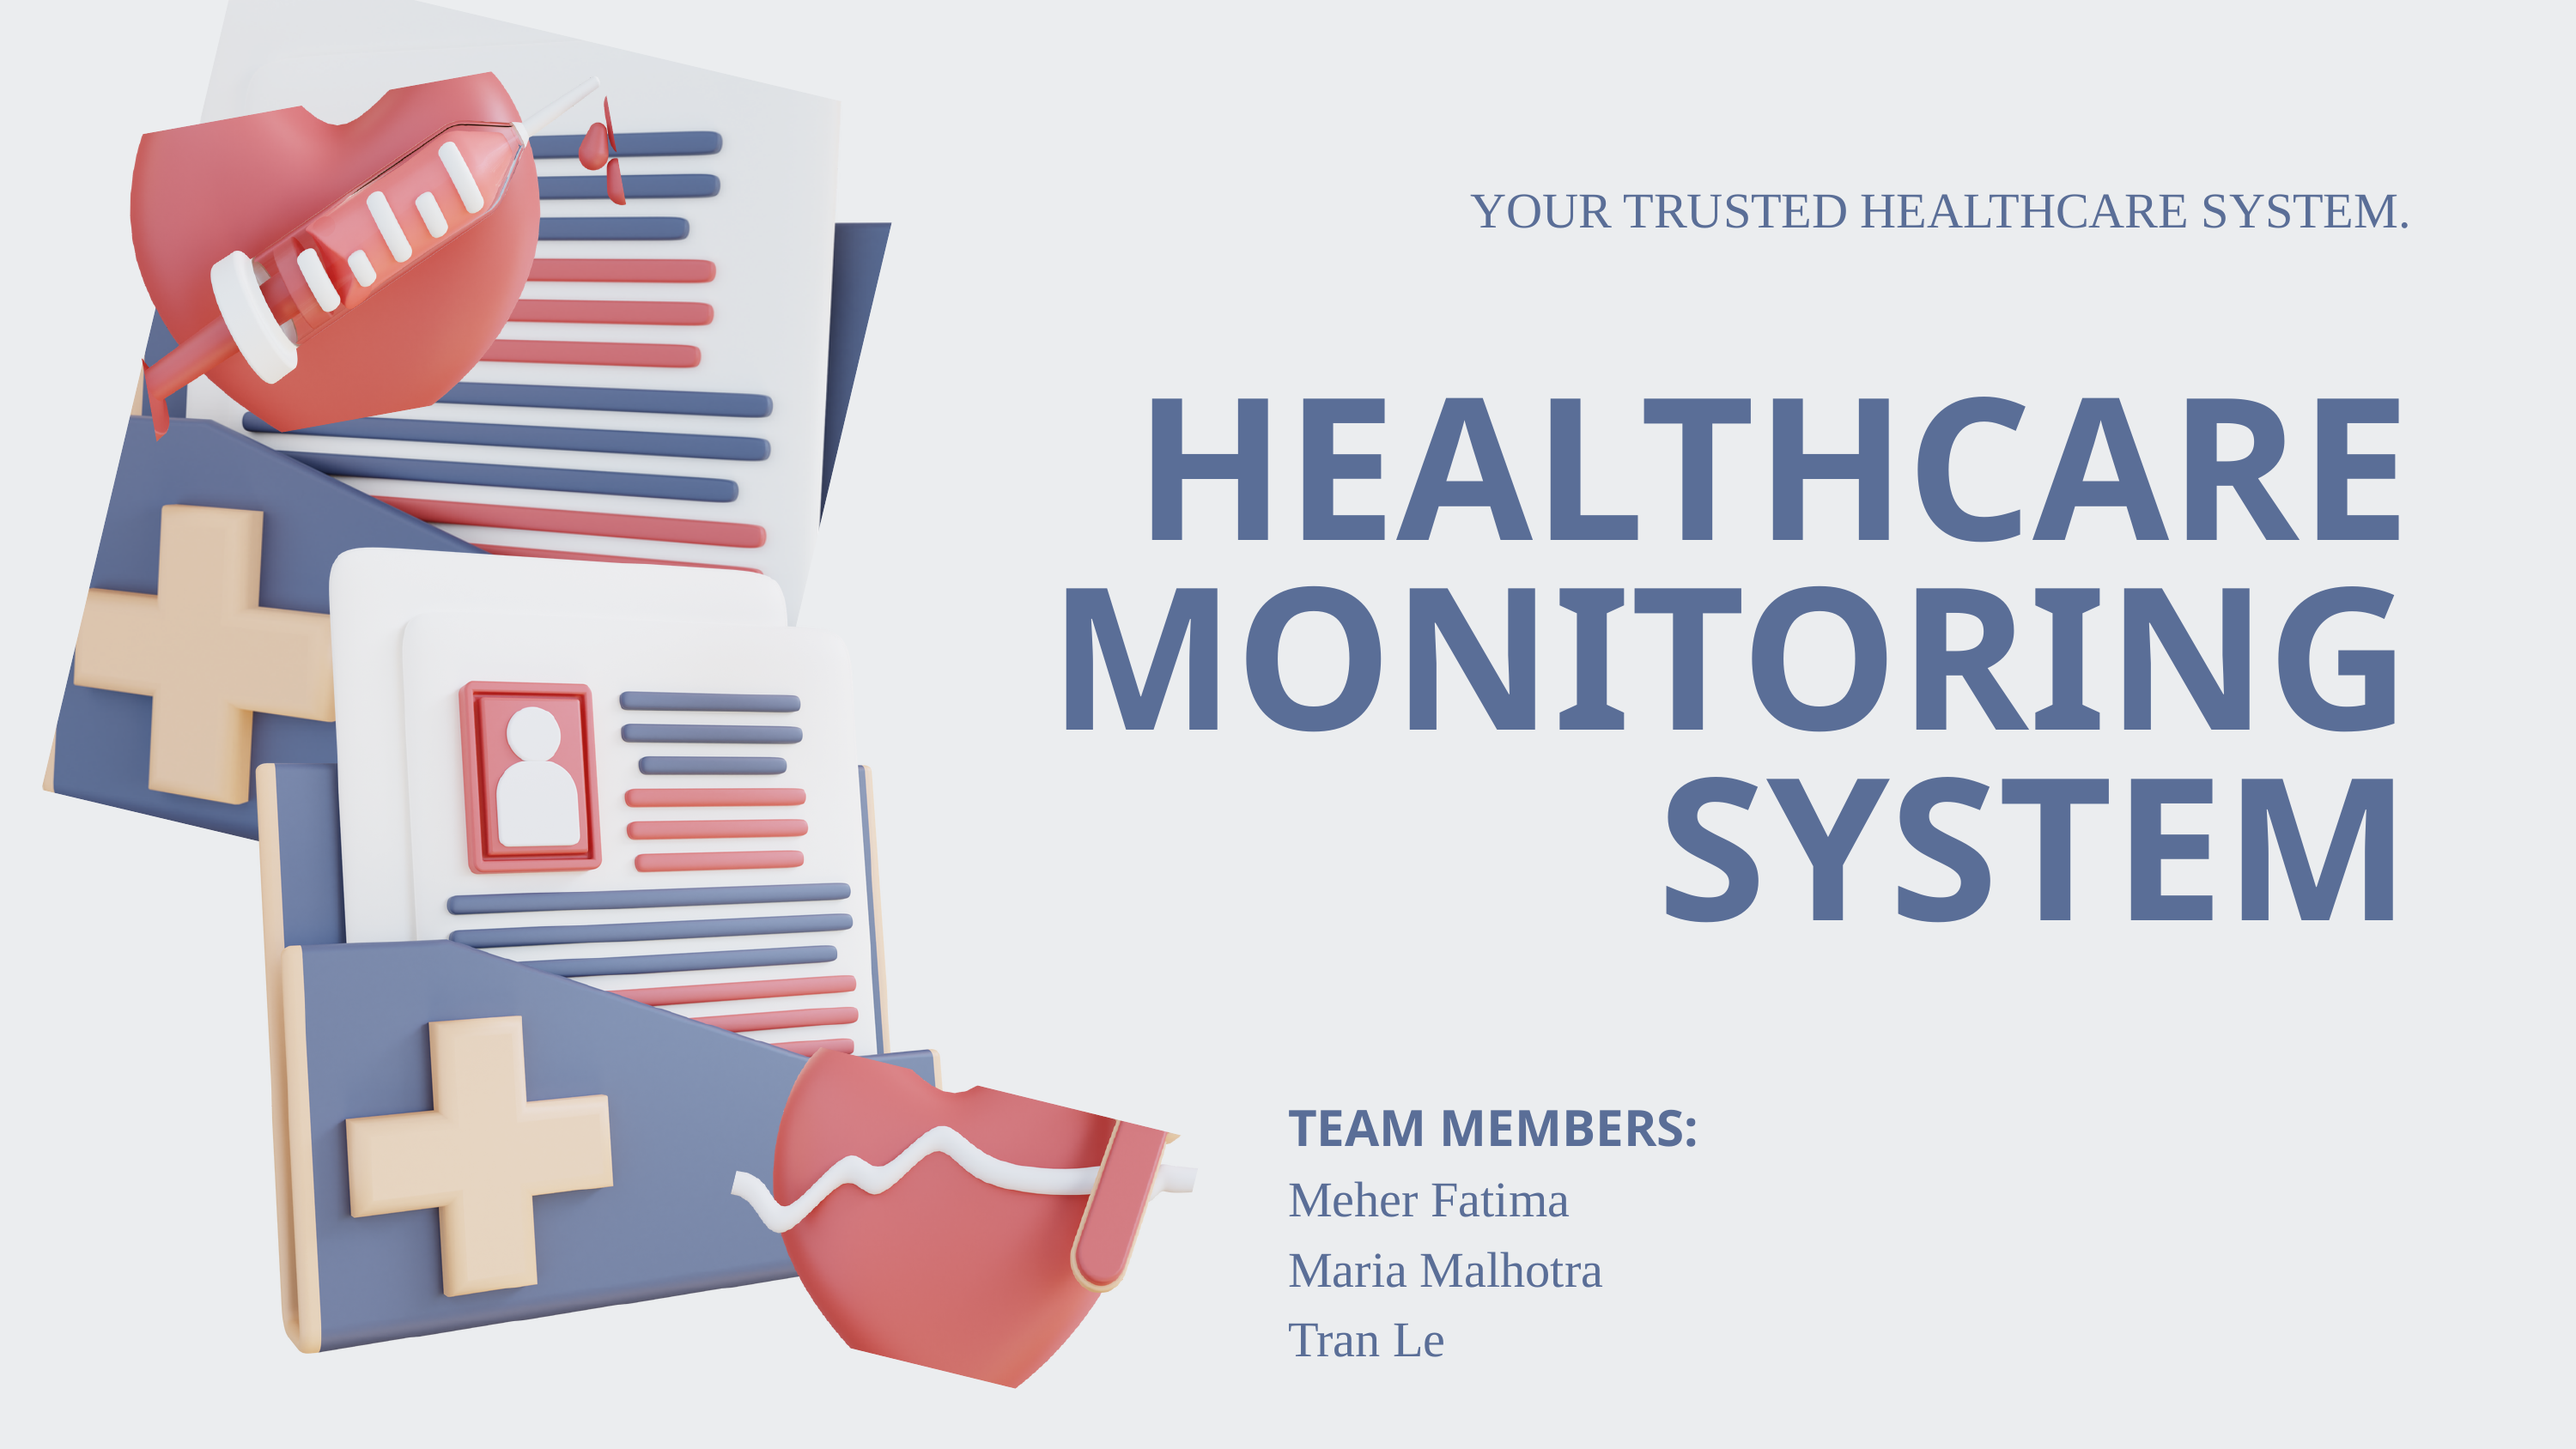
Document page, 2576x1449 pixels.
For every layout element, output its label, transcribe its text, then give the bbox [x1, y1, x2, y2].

text_box [41, 0, 917, 840]
text_box [102, 52, 655, 455]
text_box TEAM MEMBERS: Meher Fatima Maria Malhotra Tran Le [1287, 1086, 2039, 1367]
text_box YOUR TRUSTED HEALTHCARE SYSTEM. [1157, 167, 2411, 239]
text_box [702, 1034, 1205, 1419]
text_box HEALTHCARE MONITORING SYSTEM [737, 390, 2411, 961]
text_box [255, 547, 954, 1354]
